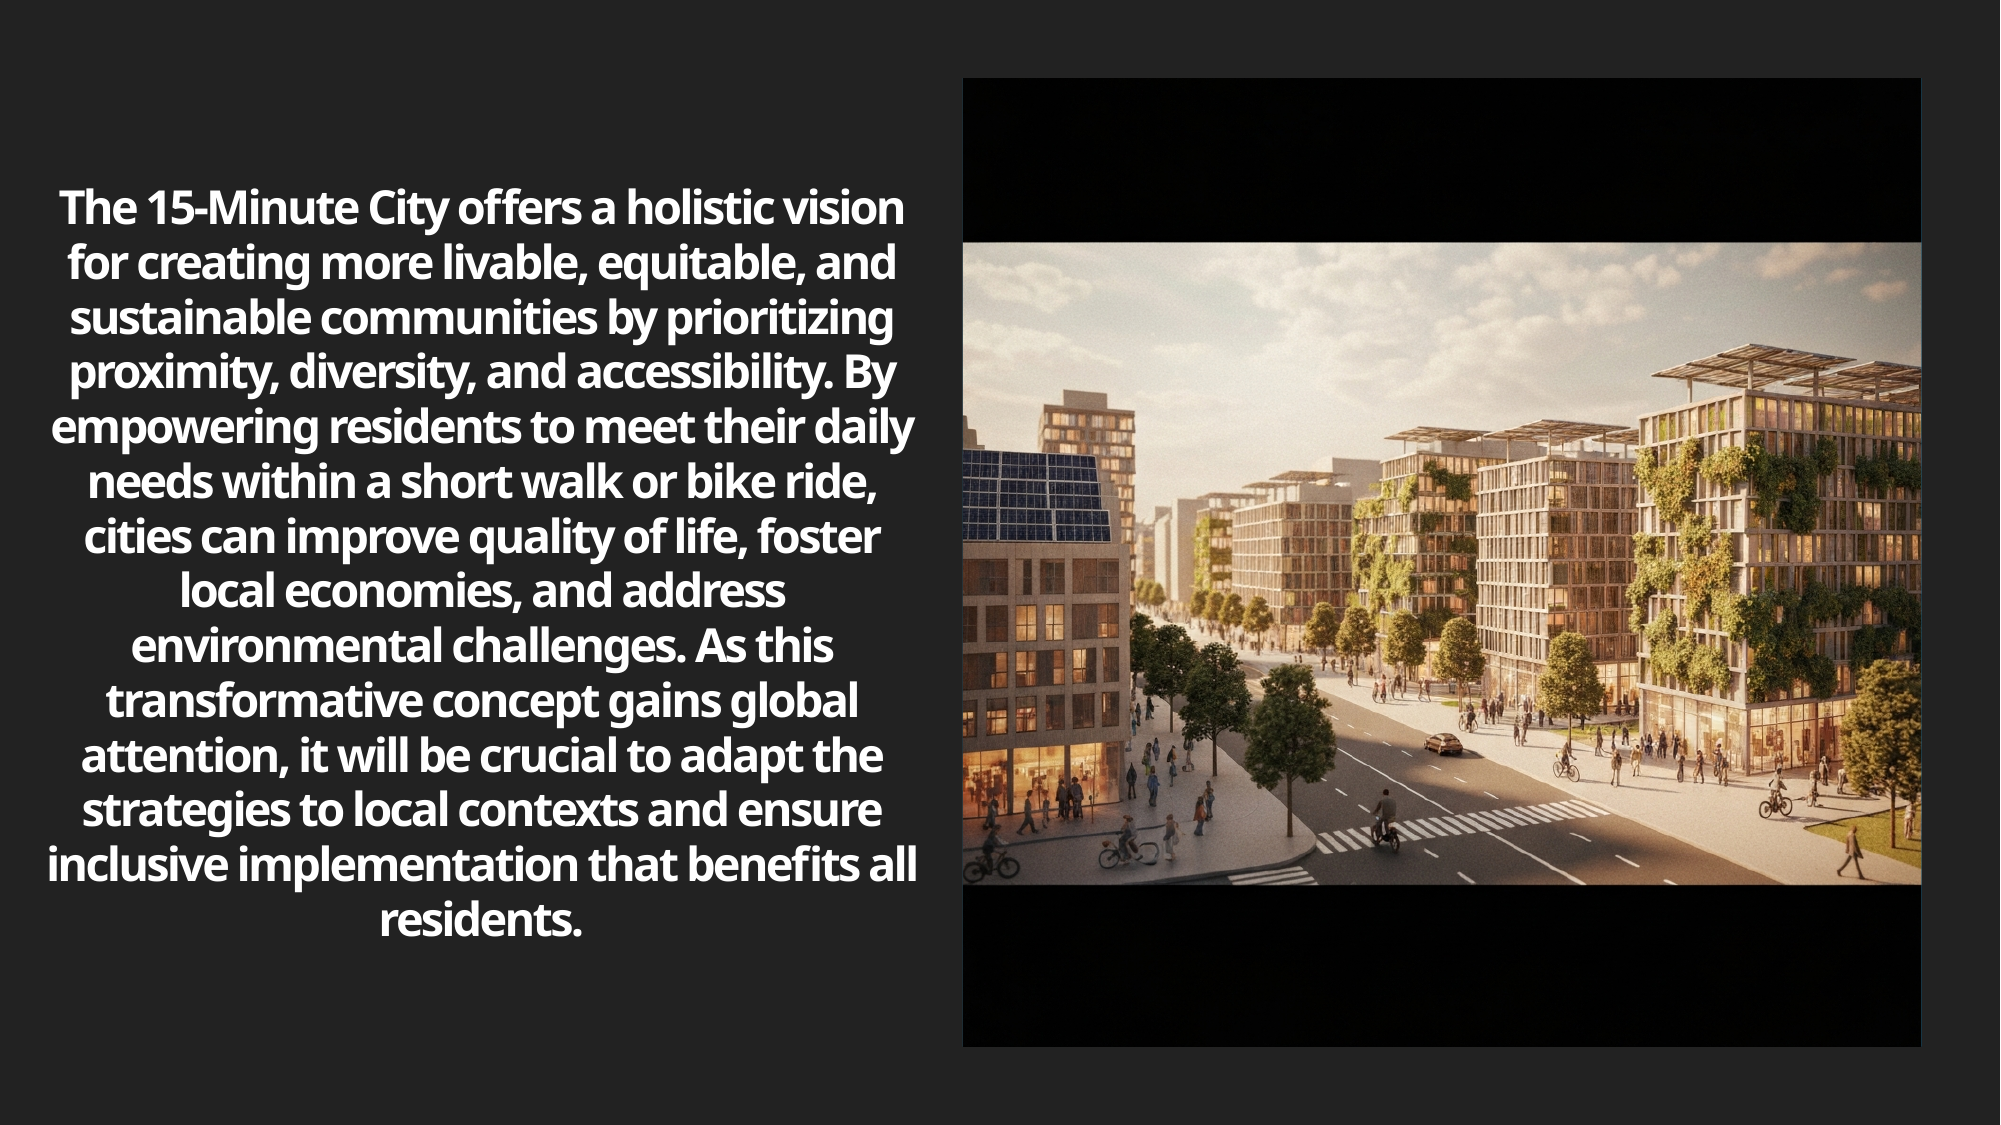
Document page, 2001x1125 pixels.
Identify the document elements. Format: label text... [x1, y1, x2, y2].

picture [962, 77, 1922, 1047]
text_box The 15-Minute City offers a holistic vision for creating more livable, equitable, and sustainable communities by prioritizing proximity, diversity, and accessibility. By empowering residents to meet their daily needs within a short walk or bike ride, cities can improve quality of life, foster local economies, and address environmental challenges. As this transformative concept gains global attention, it will be crucial to adapt the strategies to local contexts and ensure inclusive implementation that benefits all residents. [38, 206, 925, 919]
